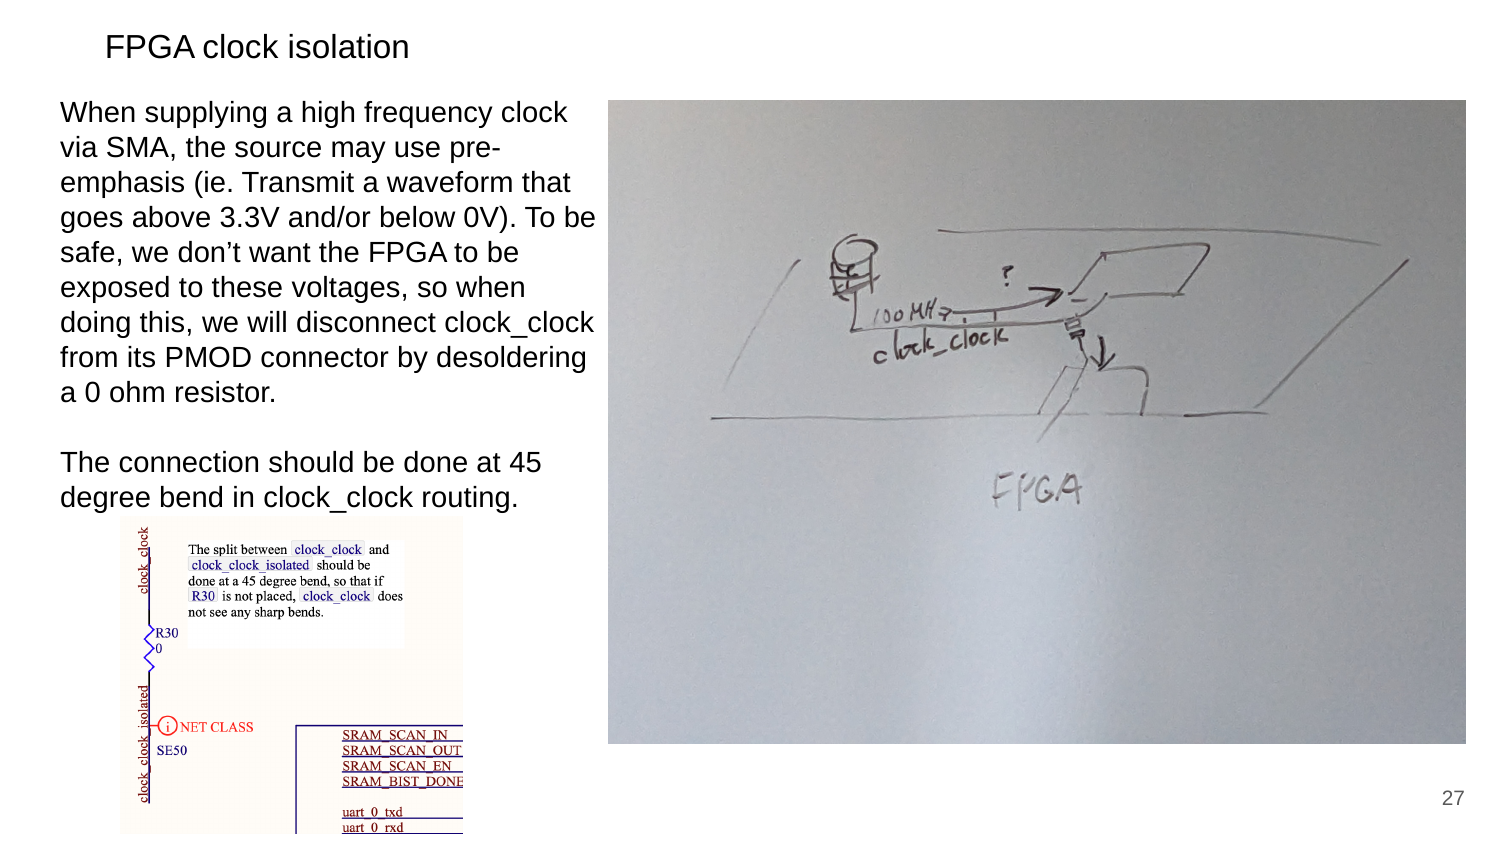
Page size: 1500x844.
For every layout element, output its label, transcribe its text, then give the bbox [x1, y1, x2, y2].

picture [608, 100, 1467, 744]
text_box When supplying a high frequency clock via SMA, the source may use pre-emphasis (ie. Transmit a waveform that goes above 3.3V and/or below 0V). To be safe, we don’t want the FPGA to be exposed to these voltages, so when doing this, we will disconnect clock_clock from its PMOD connector by desoldering a 0 ohm resistor. The connection should be done at 45 degree bend in clock_clock routing. [45, 86, 622, 521]
slide_number 27 [1389, 764, 1480, 830]
picture [119, 515, 463, 835]
text_box FPGA clock isolation [89, 9, 444, 73]
